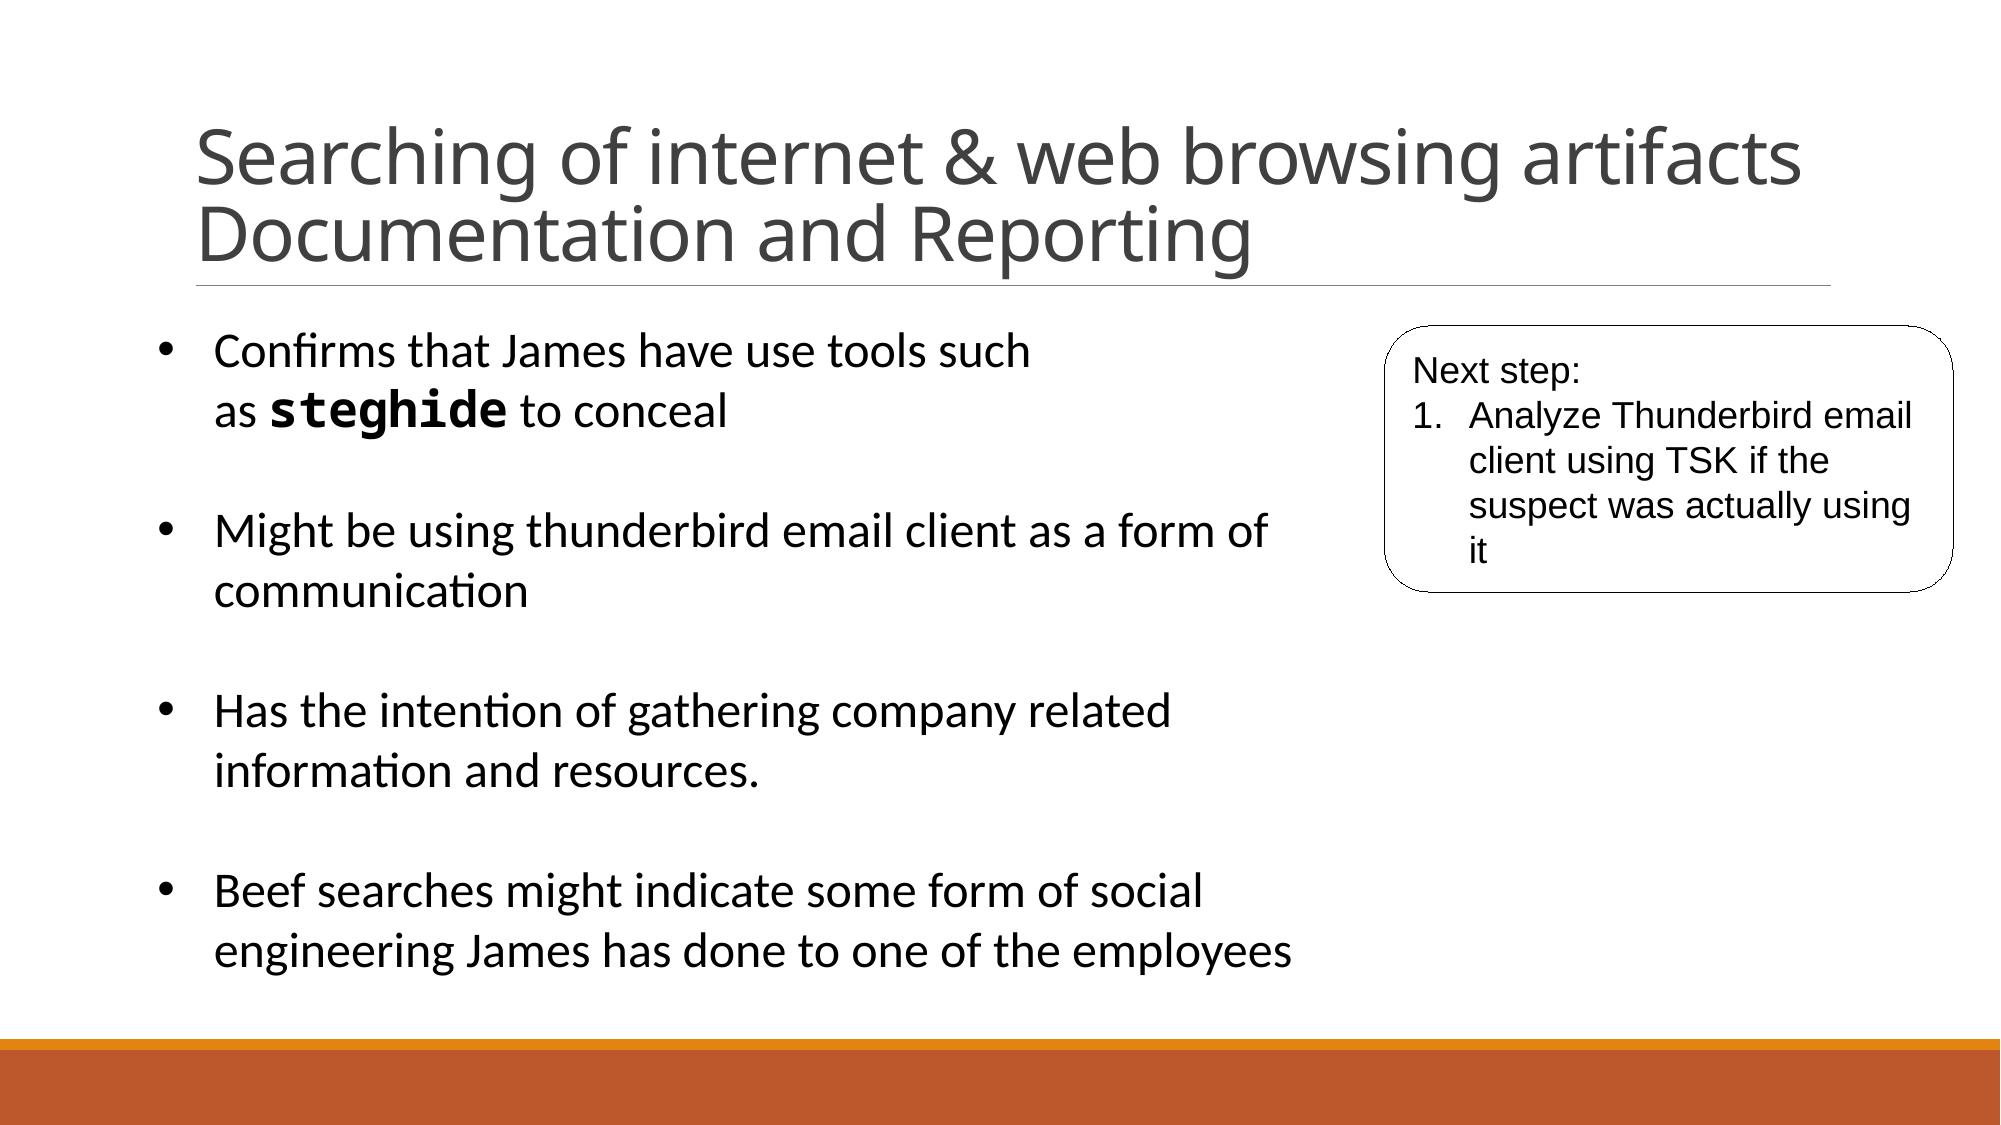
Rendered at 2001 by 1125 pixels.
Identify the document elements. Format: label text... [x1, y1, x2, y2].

text_box Next step: Analyze Thunderbird email client using TSK if the suspect was actually using it [1384, 325, 1954, 593]
text_box Confirms that James have use tools such as steghide to conceal Might be using thunderbird email client as a form of communication Has the intention of gathering company related information and resources. Beef searches might indicate some form of social engineering James has done to one of the employees [142, 310, 1330, 986]
title Searching of internet & web browsing artifacts Documentation and Reporting [180, 47, 1830, 285]
